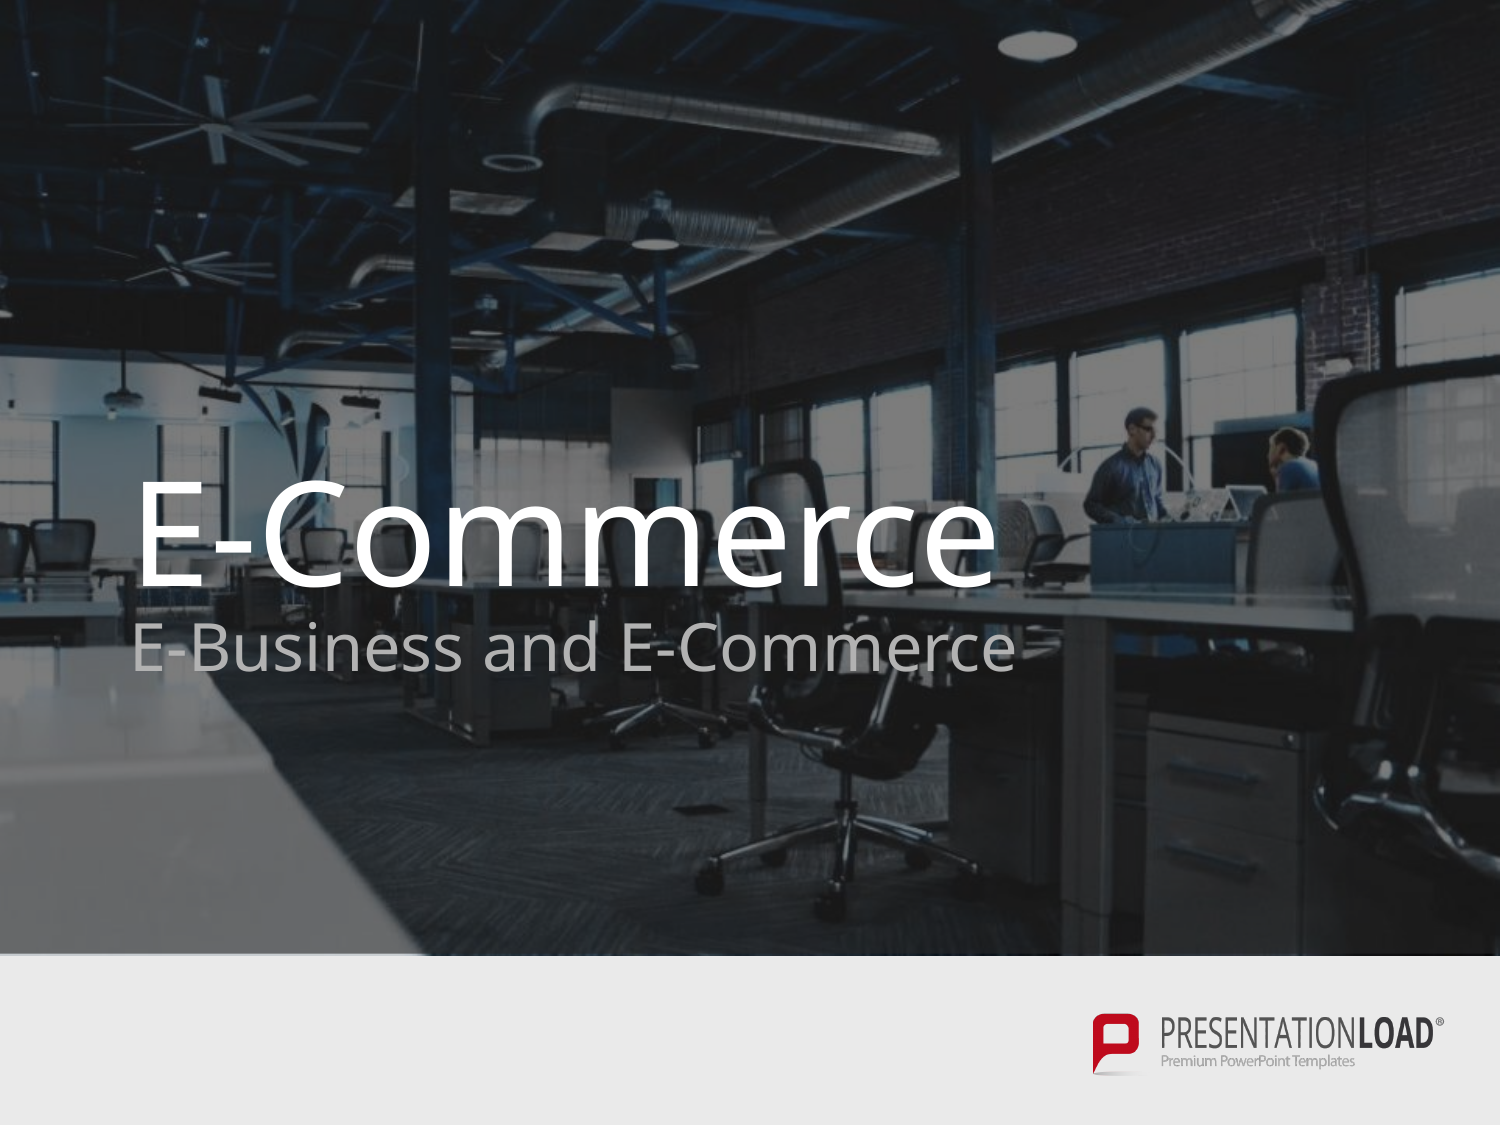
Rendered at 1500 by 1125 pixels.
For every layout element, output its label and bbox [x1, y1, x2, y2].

picture [1093, 1011, 1445, 1076]
picture [0, 0, 1500, 956]
